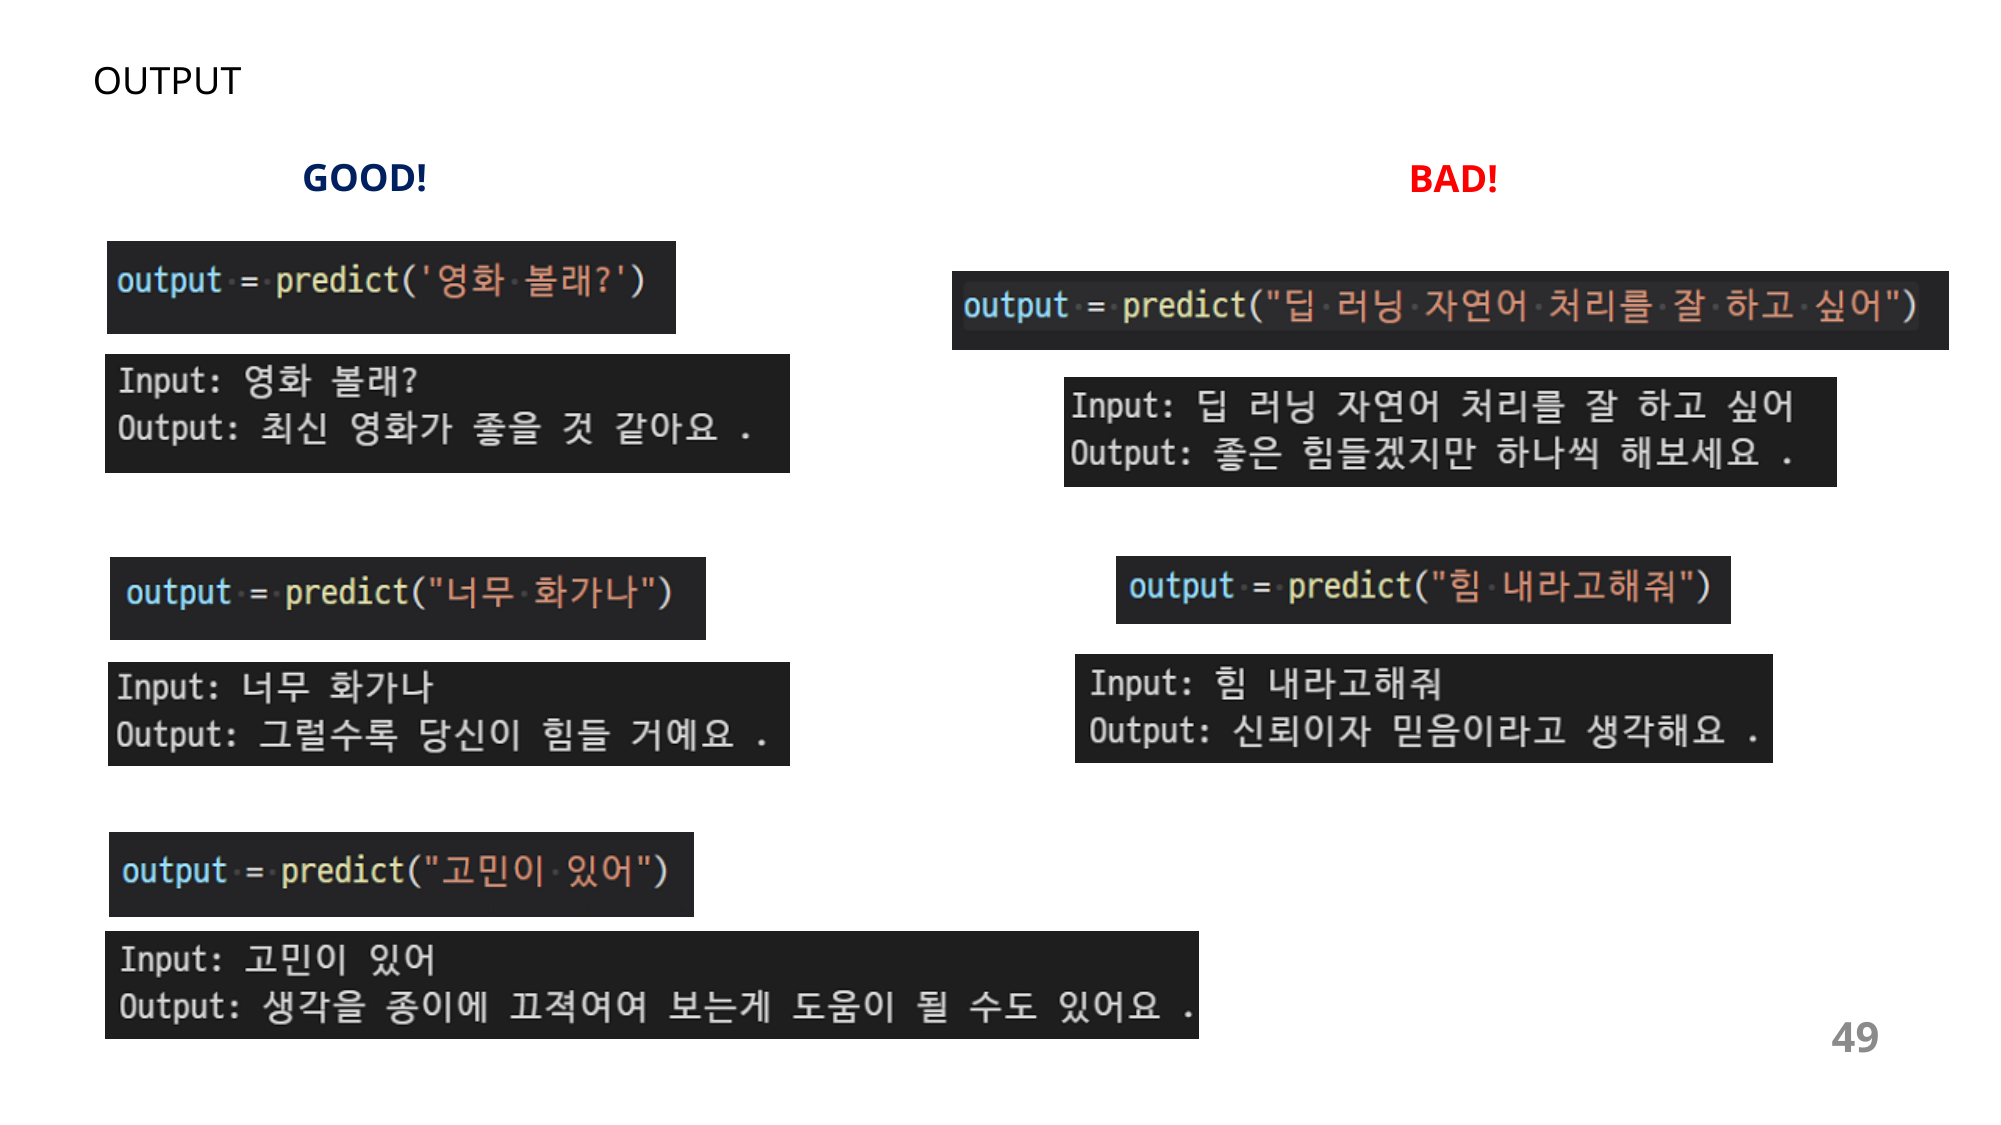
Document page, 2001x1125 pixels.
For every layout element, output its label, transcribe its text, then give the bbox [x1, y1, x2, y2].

text_box OUTPUT [78, 49, 257, 110]
picture [105, 354, 790, 473]
text_box BAD! [1393, 147, 1514, 208]
picture [110, 556, 706, 640]
picture [105, 931, 1200, 1039]
picture [109, 832, 694, 917]
picture [107, 241, 676, 335]
picture [1064, 376, 1837, 487]
text_box GOOD! [287, 146, 443, 207]
slide_number 49 [1444, 1009, 1895, 1069]
picture [952, 271, 1949, 350]
picture [108, 662, 790, 766]
picture [1075, 654, 1773, 763]
picture [1116, 556, 1731, 624]
